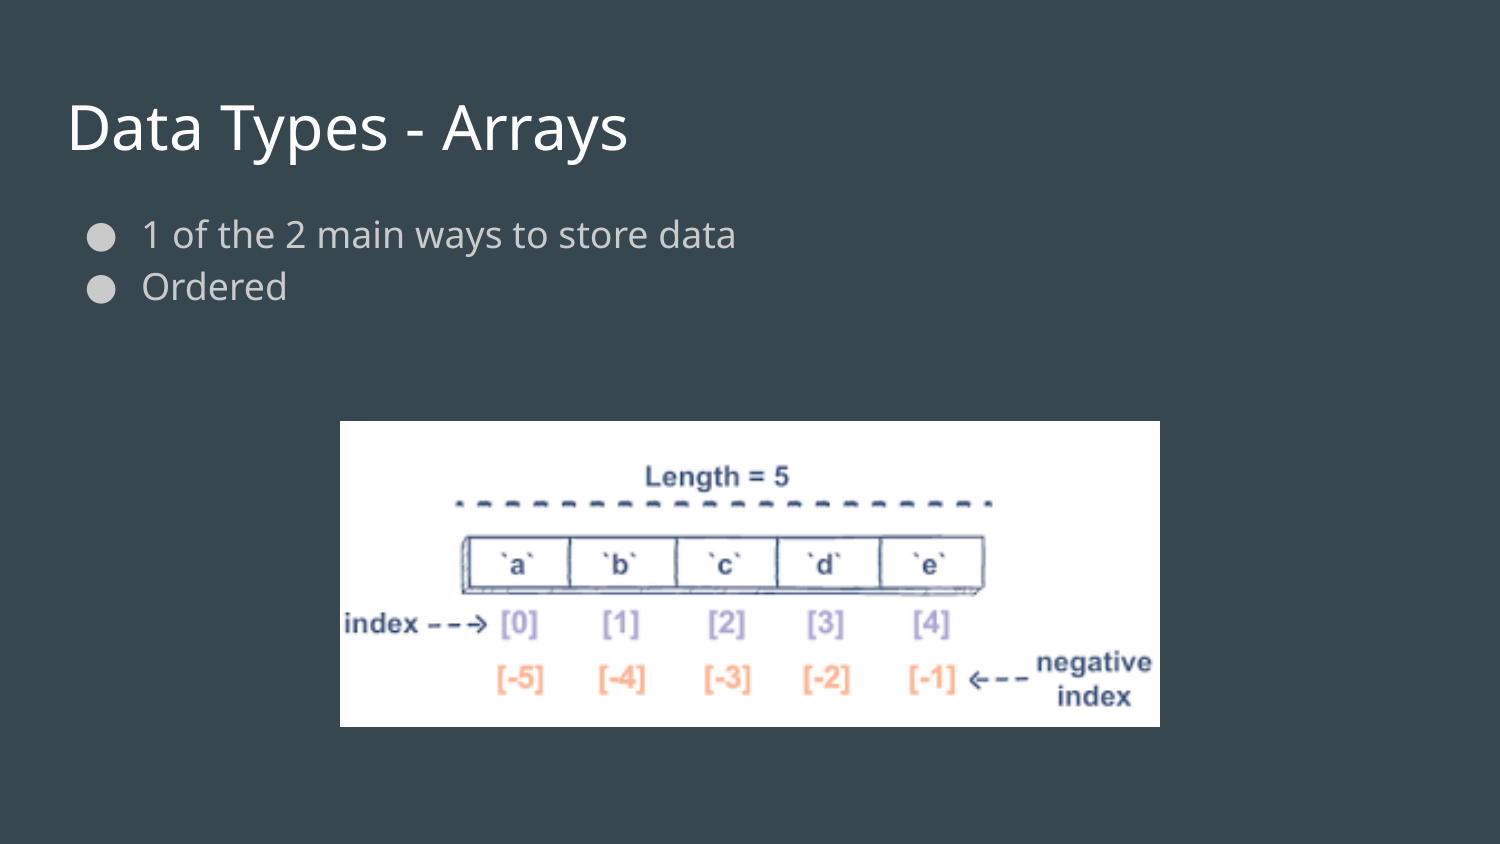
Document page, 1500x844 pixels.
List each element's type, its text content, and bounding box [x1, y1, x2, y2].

title Data Types - Arrays [51, 72, 1449, 167]
list 1 of the 2 main ways to store data Ordered [51, 189, 1449, 534]
picture [340, 421, 1160, 727]
